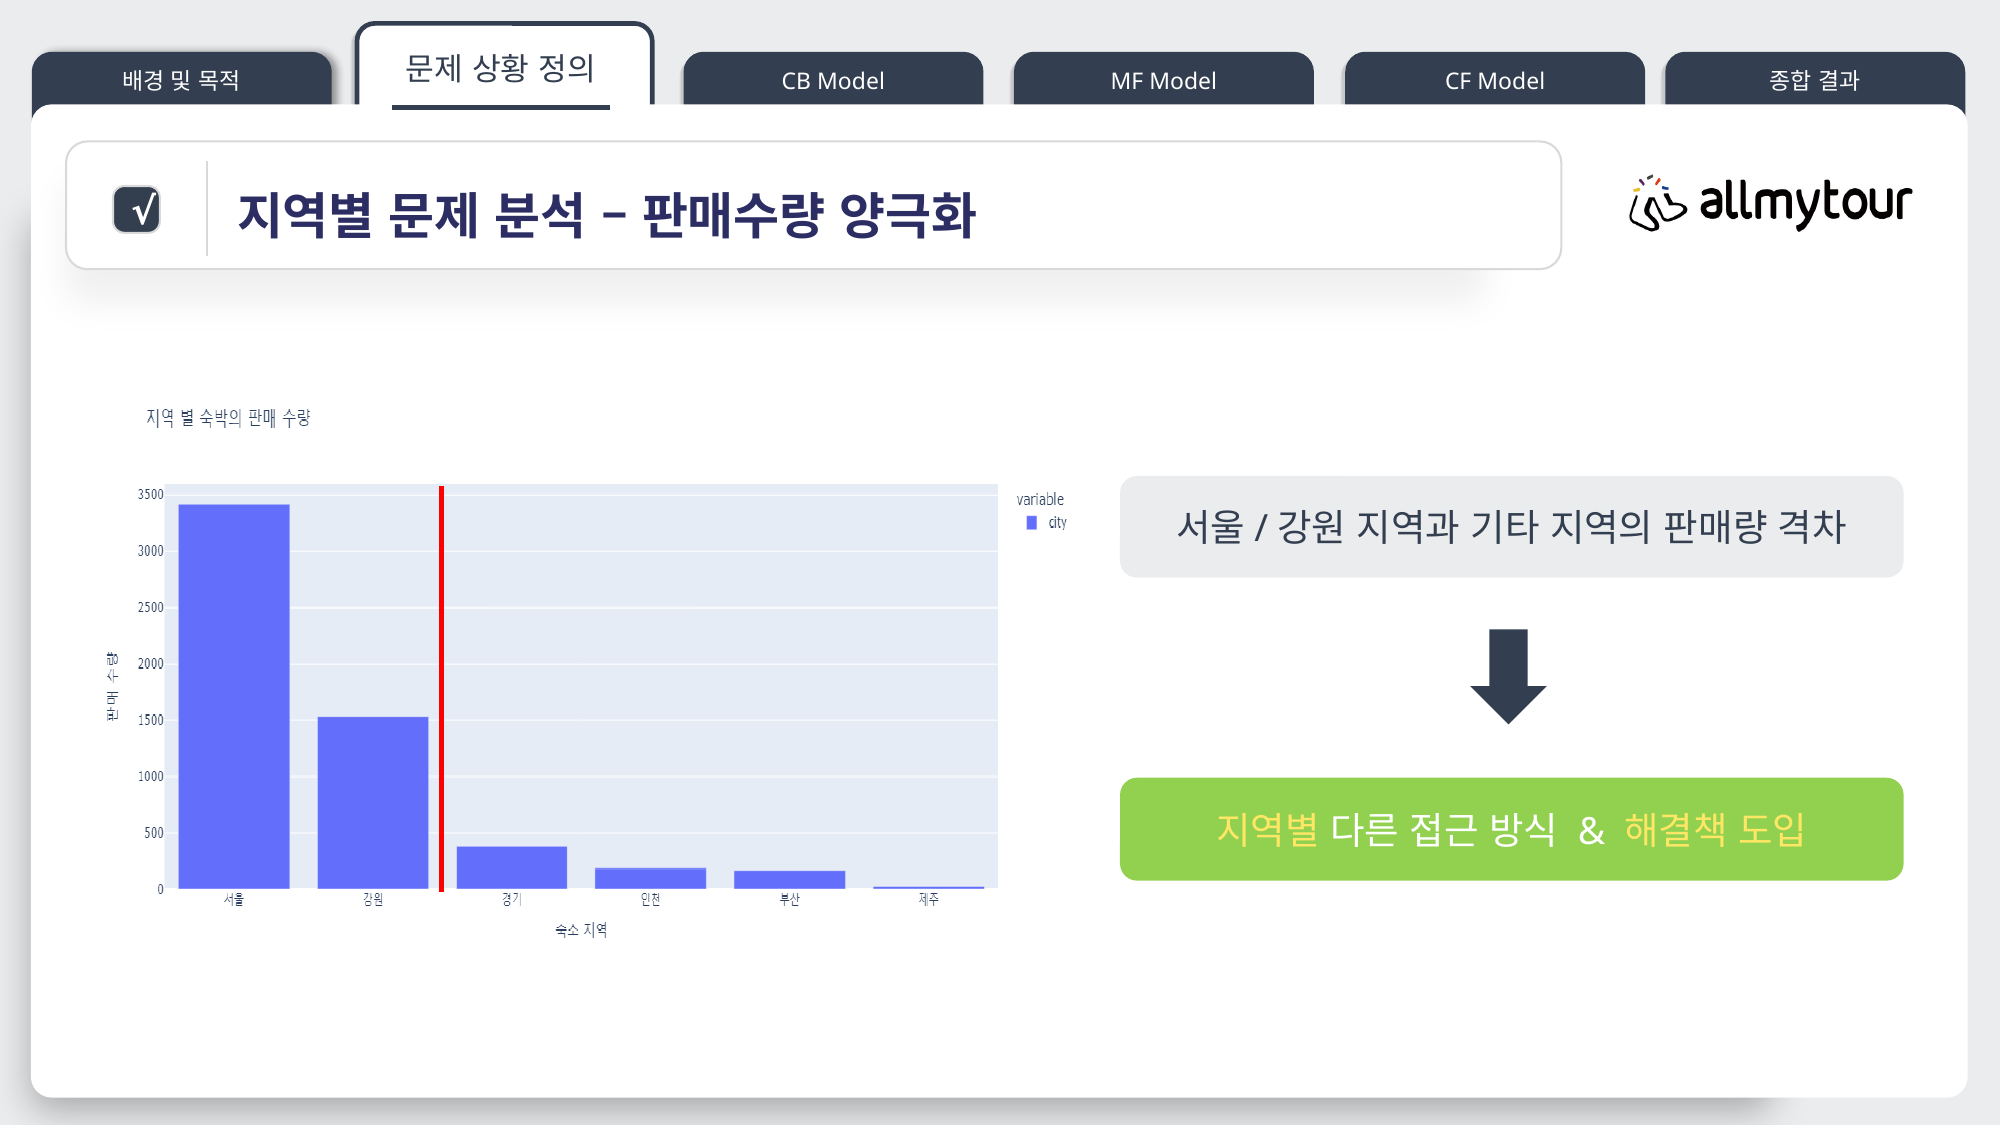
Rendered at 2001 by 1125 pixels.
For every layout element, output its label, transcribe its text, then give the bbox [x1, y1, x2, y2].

text_box CF Model [1346, 53, 1644, 103]
text_box 배경 및 목적 [33, 53, 331, 112]
text_box 지역별 다른 접근 방식 & 해결책 도입 [1118, 776, 1905, 882]
text_box CB Model [684, 53, 983, 103]
text_box √ [111, 184, 161, 234]
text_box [96, 367, 1082, 984]
picture [1591, 174, 1947, 245]
text_box 서울/강원 지역과 기타 지역의 판매량 격차 [1118, 474, 1905, 579]
text_box [29, 103, 1969, 1099]
text_box [1467, 628, 1550, 726]
text_box MF Model [1015, 53, 1313, 103]
text_box 종합 결과 [1666, 53, 1964, 110]
text_box [355, 22, 654, 103]
text_box 지역별 문제 분석 – 판매수량 양극화 [64, 140, 1563, 271]
text_box 문제 상황 정의 [383, 42, 619, 95]
